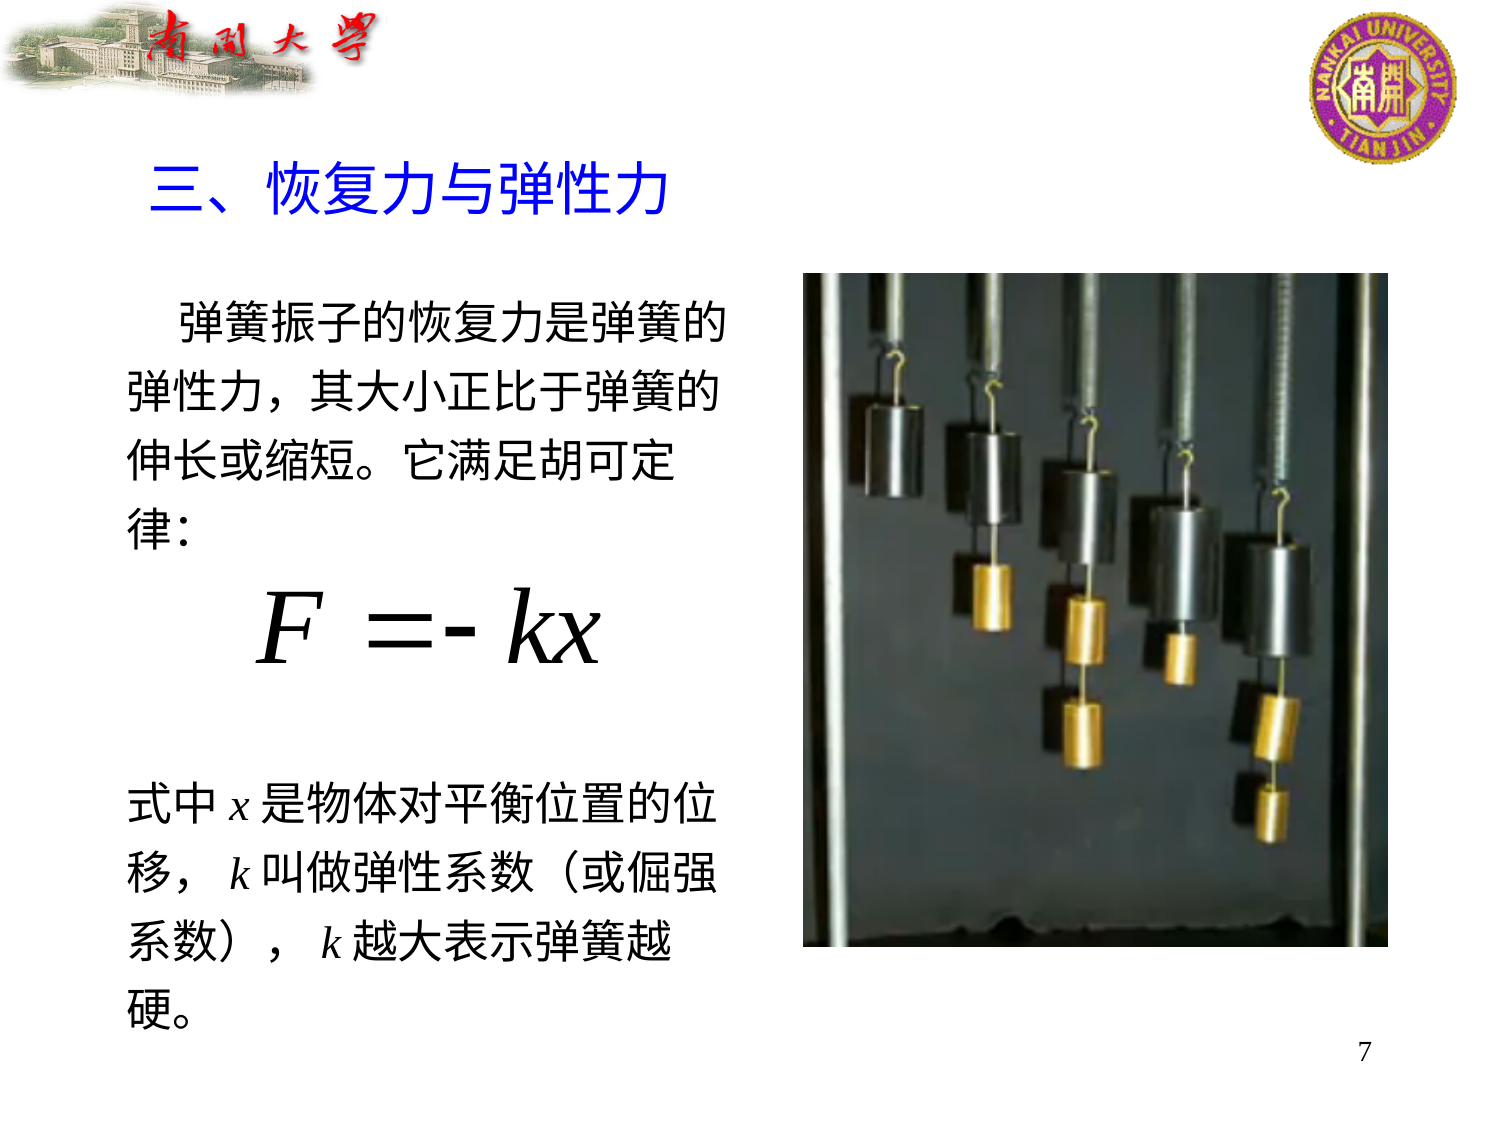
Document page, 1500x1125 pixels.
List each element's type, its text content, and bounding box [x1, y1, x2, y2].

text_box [235, 564, 627, 692]
text_box 弹簧振子的恢复力是弹簧的弹性力，其大小正比于弹簧的伸长或缩短。它满足胡可定律： 式中x是物体对平衡位置的位移，k叫做弹性系数（或倔强系数），k越大表示弹簧越硬。 [112, 273, 750, 1044]
slide_number 7 [1074, 1024, 1388, 1101]
text_box 三、恢复力与弹性力 [133, 144, 687, 230]
picture [1262, 0, 1500, 178]
picture [803, 272, 1388, 947]
picture [0, 0, 388, 100]
